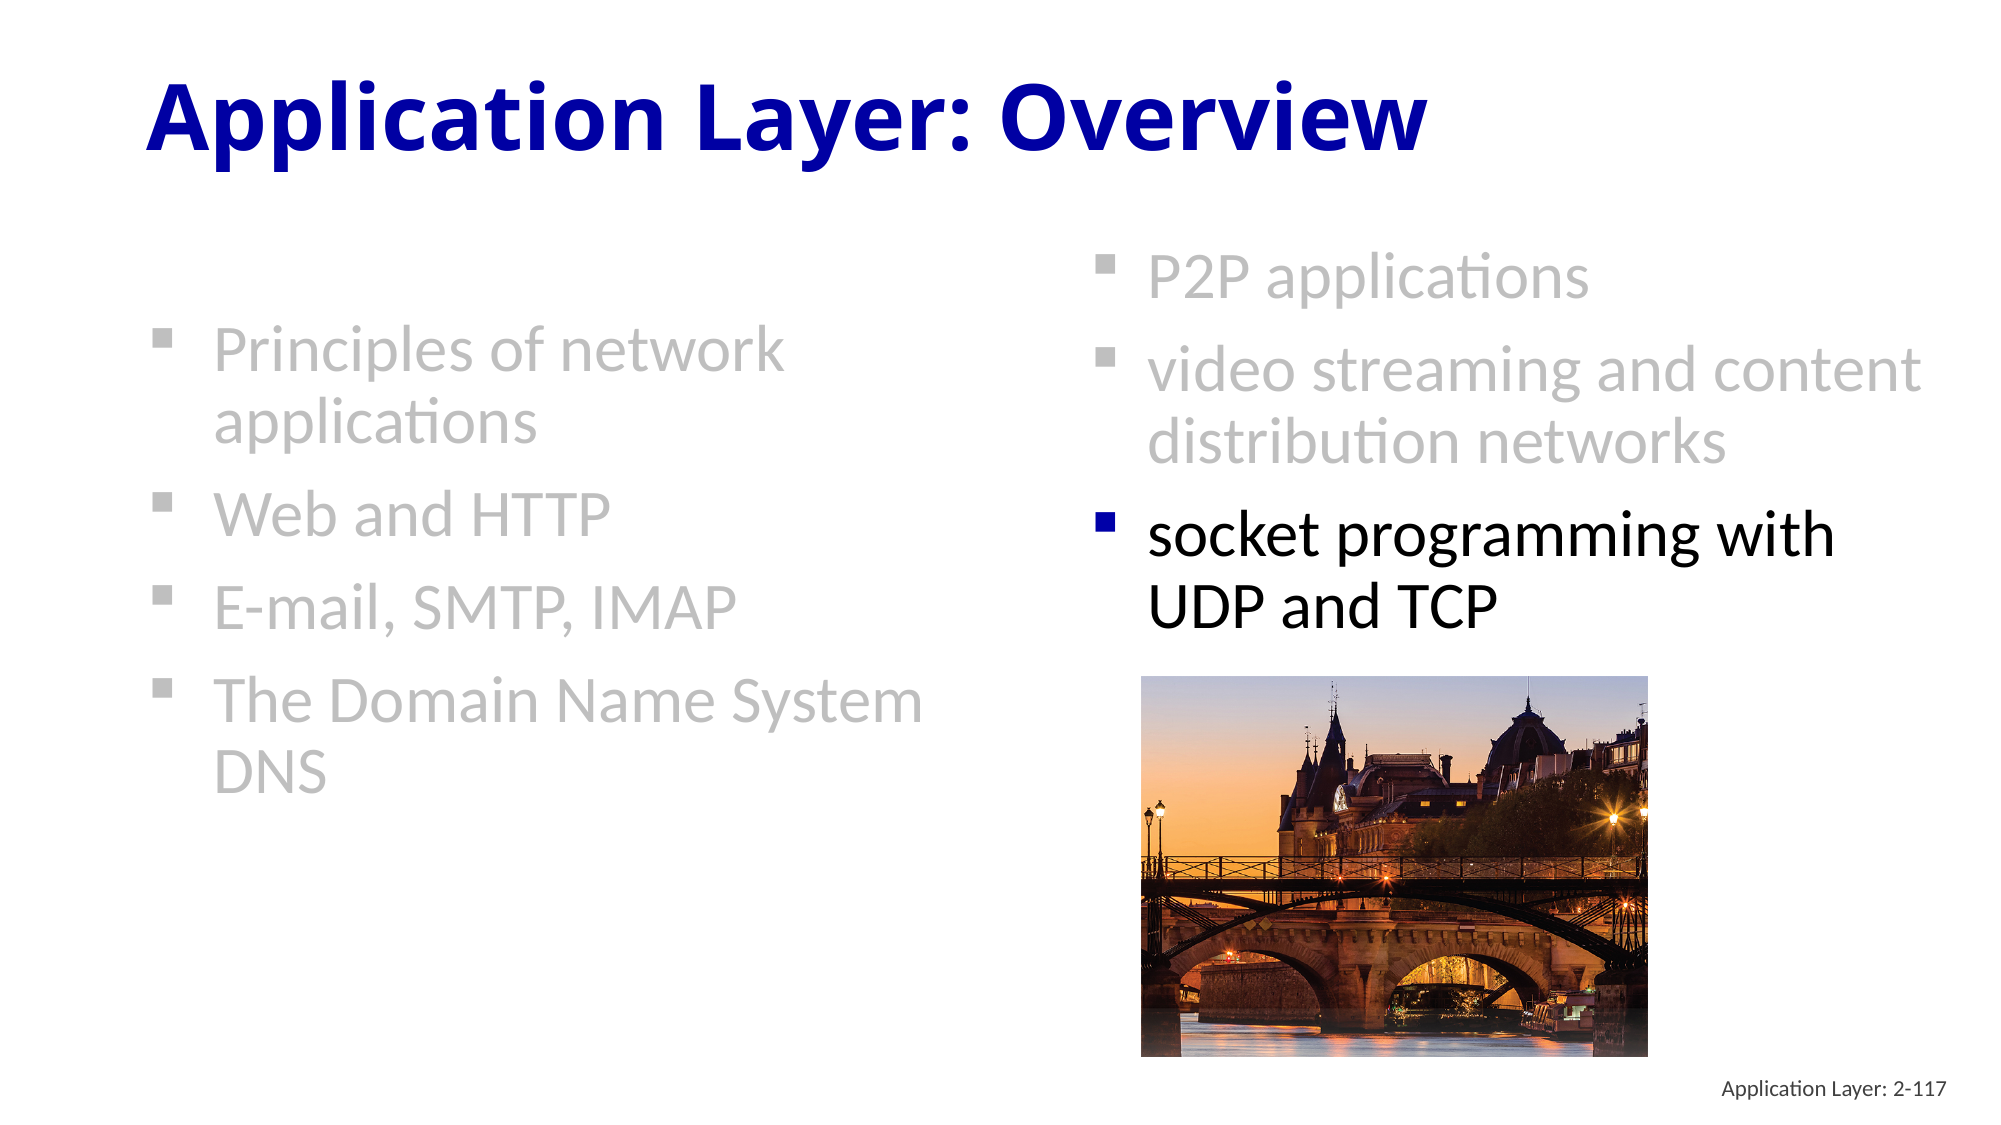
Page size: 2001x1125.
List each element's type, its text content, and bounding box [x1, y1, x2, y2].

slide_number Application Layer: 2-117 [1512, 1056, 1963, 1117]
picture [1141, 676, 1648, 1057]
text_box P2P applications video streaming and content distribution networks socket programming with UDP and TCP [1075, 233, 1963, 1021]
text_box Principles of network applications Web and HTTP E-mail, SMTP, IMAP The Domain Name System DNS [132, 306, 1004, 1021]
title Application Layer: Overview [131, 47, 1856, 195]
